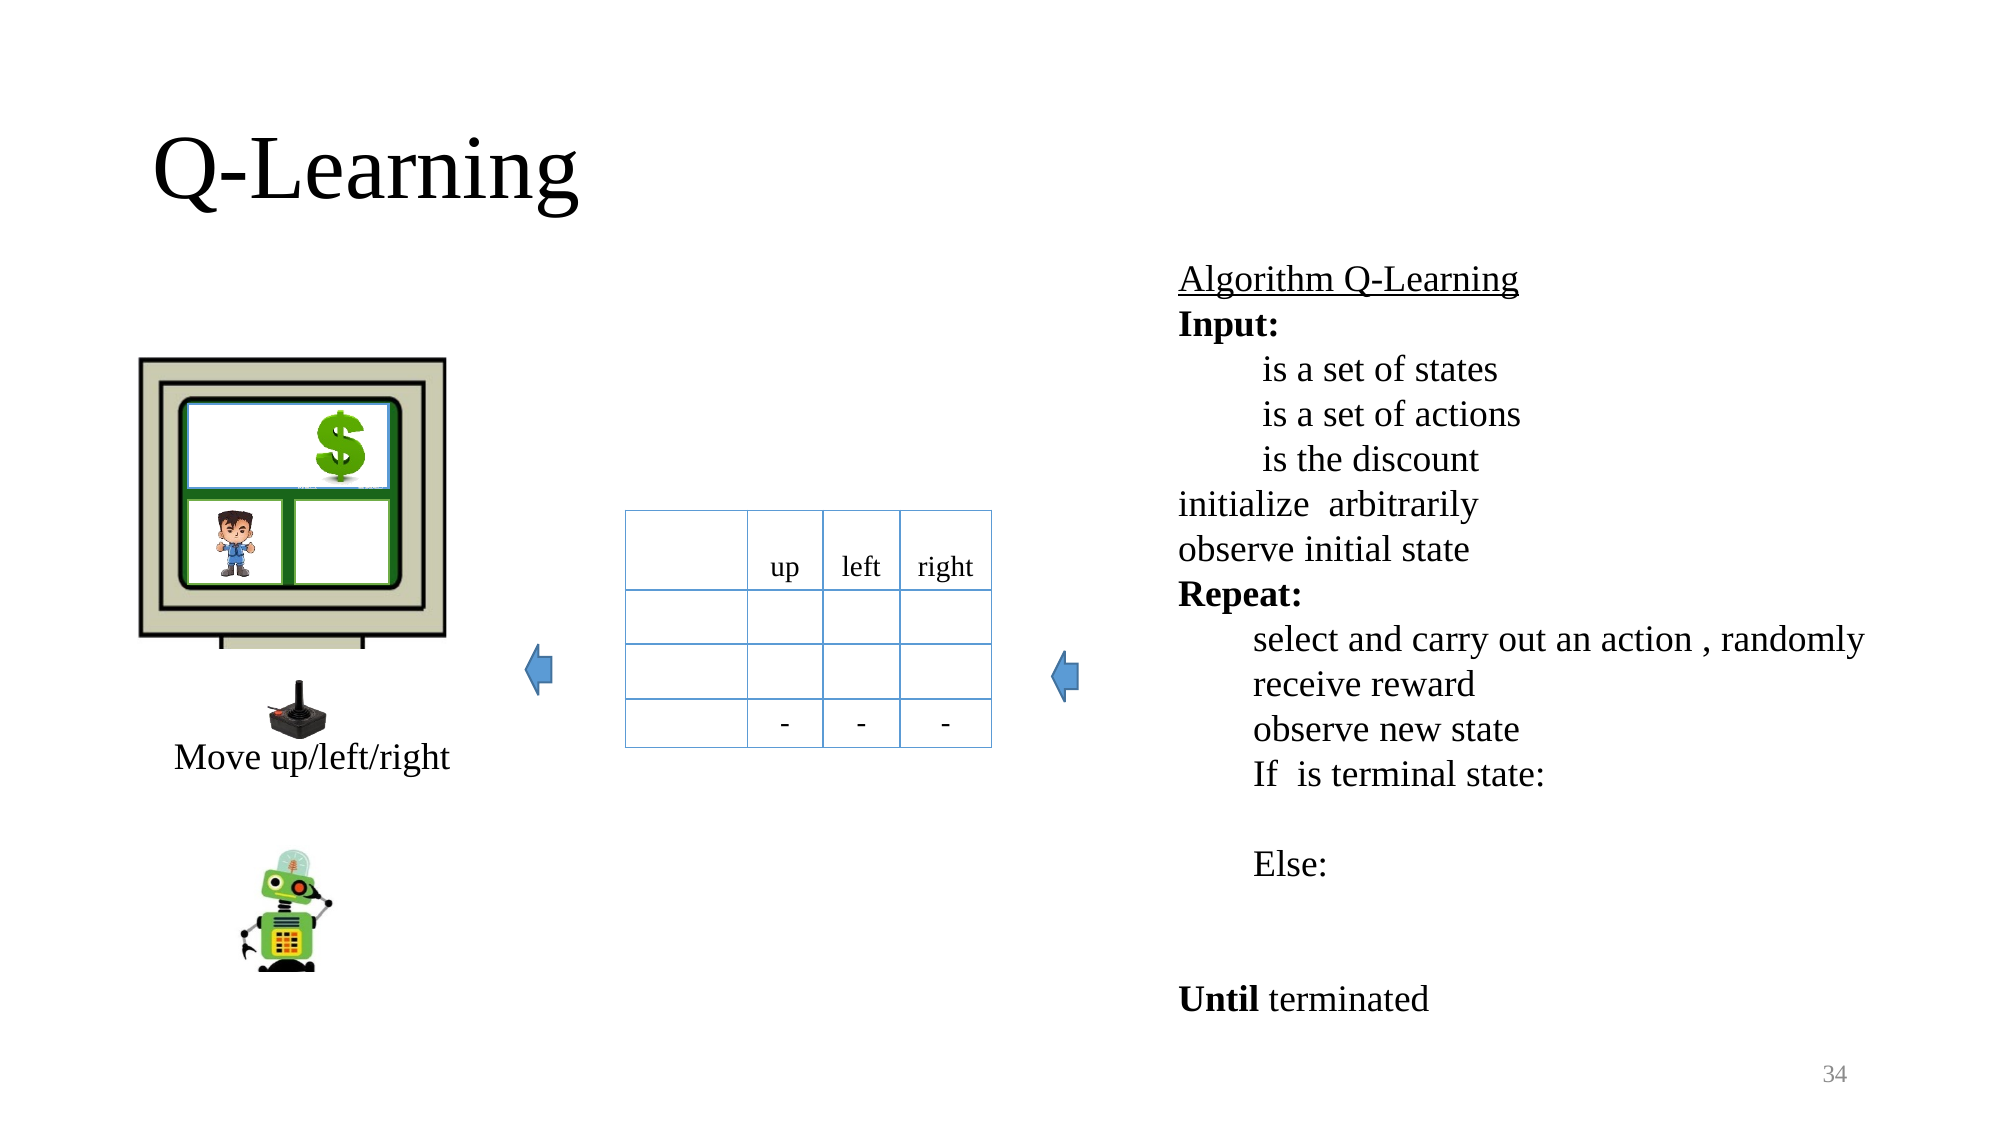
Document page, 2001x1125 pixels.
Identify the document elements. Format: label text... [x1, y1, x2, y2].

text_box [524, 643, 553, 696]
picture [232, 845, 352, 972]
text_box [137, 357, 467, 785]
slide_number 34 [1412, 1042, 1863, 1103]
title Q-Learning [137, 59, 1863, 278]
text_box [1050, 650, 1079, 703]
